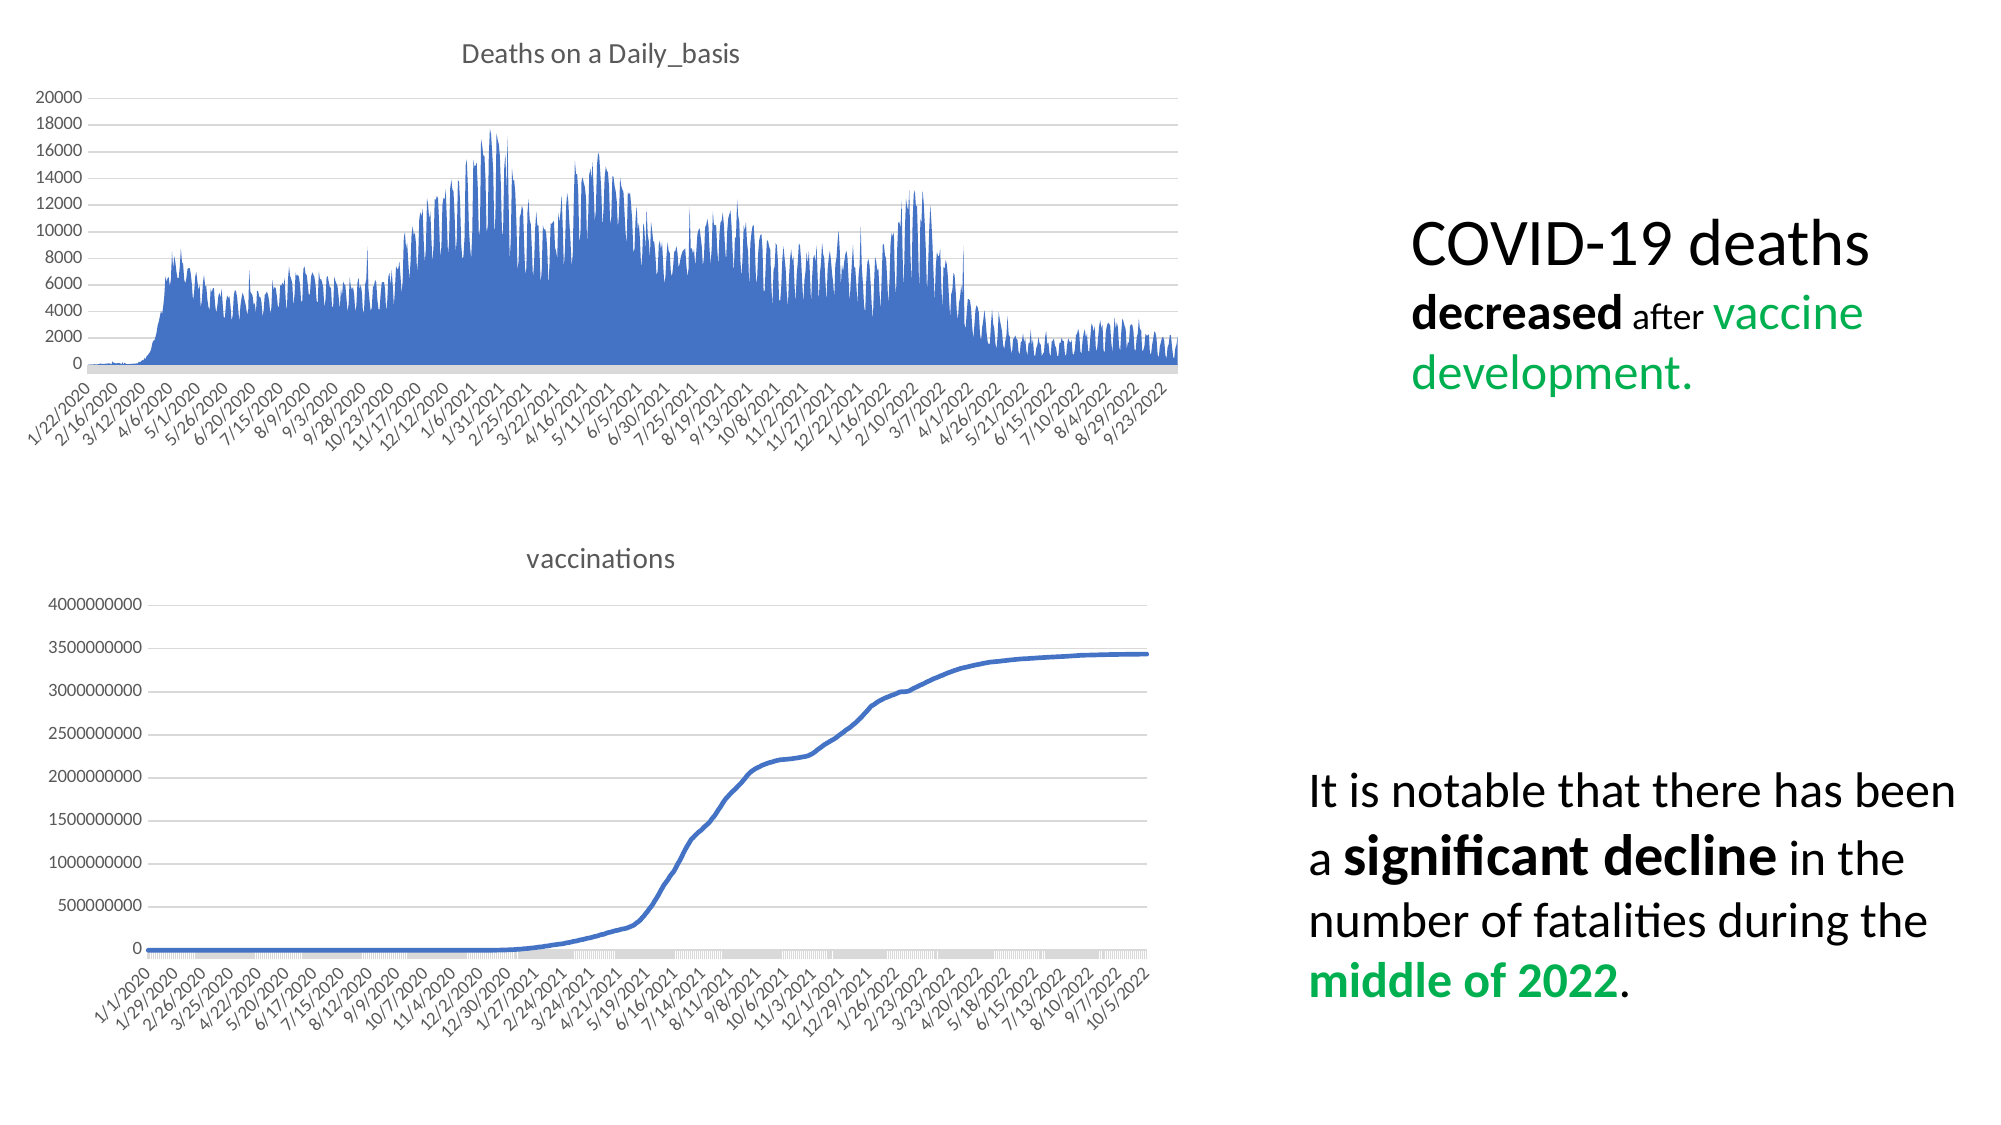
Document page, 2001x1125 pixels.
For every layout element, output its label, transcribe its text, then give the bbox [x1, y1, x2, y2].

chart [0, 16, 1202, 467]
text_box COVID-19 deaths decreased after vaccine development. [1396, 191, 1916, 407]
text_box It is notable that there has been a significant decline in the number of fatalities during the middle of 2022. [1293, 750, 1975, 1015]
chart [24, 519, 1177, 1054]
